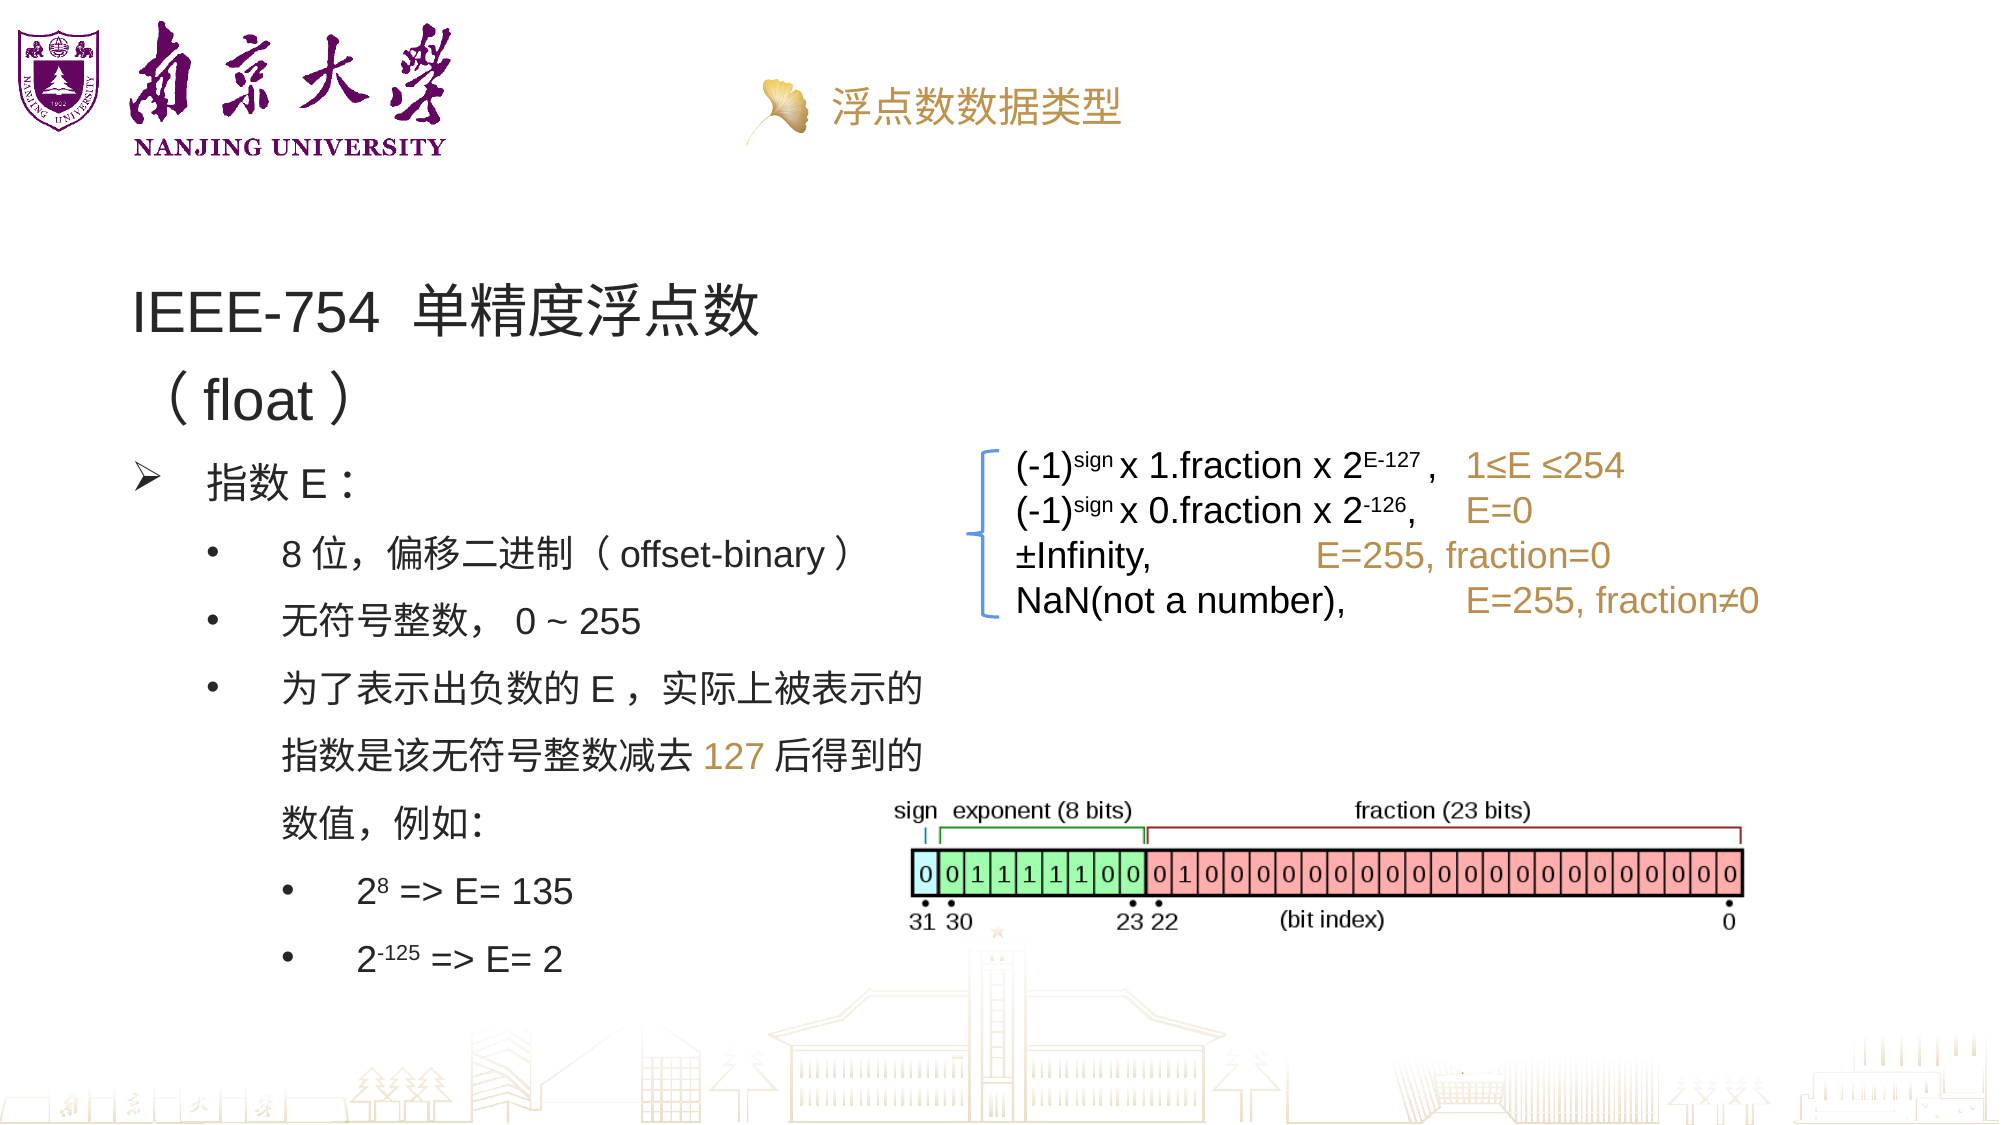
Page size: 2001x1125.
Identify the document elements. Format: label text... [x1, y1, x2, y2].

picture [18, 21, 451, 160]
text_box IEEE-754 单精度浮点数（float） 指数E： 8位，偏移二进制（offset-binary） 无符号整数，0 ~ 255 为了表示出负数的E，实际上被表示的指数是该无符号整数减去127后得到的数值，例如： 28 => E= 135 2-125 => E= 2 [116, 249, 957, 987]
picture [888, 800, 1758, 931]
picture [731, 64, 830, 169]
text_box (-1)sign x 1.fraction x 2E-127 , 1≤E ≤254 (-1)sign x 0.fraction x 2-126, E=0 ±Infinity, E=255, fraction=0 NaN(not a number), E=255, fraction≠0 [1000, 433, 1819, 629]
text_box 浮点数数据类型 [816, 73, 1226, 139]
text_box [966, 449, 1000, 619]
